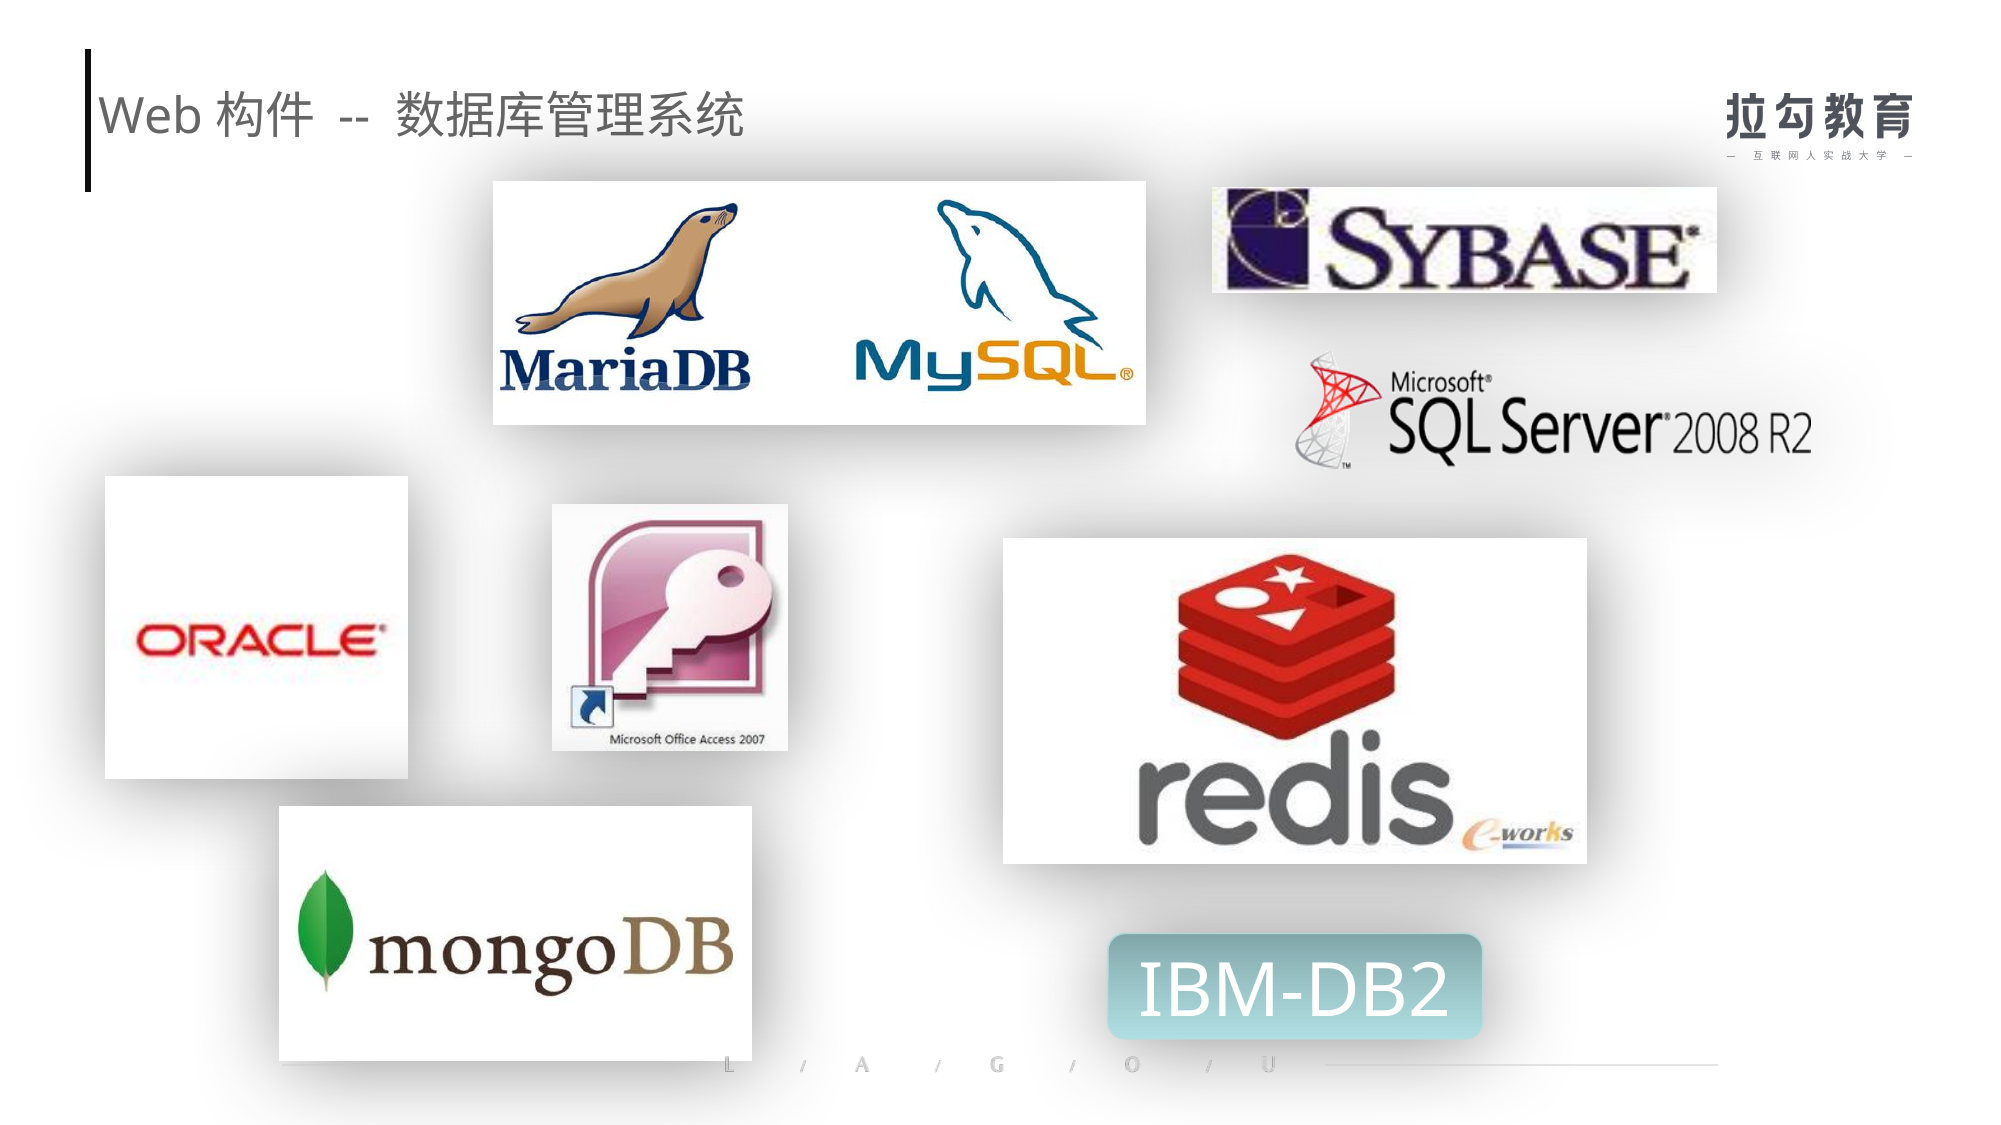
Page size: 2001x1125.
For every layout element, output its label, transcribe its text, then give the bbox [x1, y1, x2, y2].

picture [1212, 187, 1717, 293]
picture [279, 806, 1718, 1084]
picture [1295, 351, 1811, 469]
picture [493, 181, 1146, 425]
text_box Web构件 -- 数据库管理系统 [90, 82, 1374, 182]
picture [552, 504, 788, 751]
picture [1727, 93, 1912, 160]
picture [105, 476, 408, 779]
text_box IBM-DB2 [1109, 935, 1481, 1038]
picture [1003, 538, 1587, 864]
